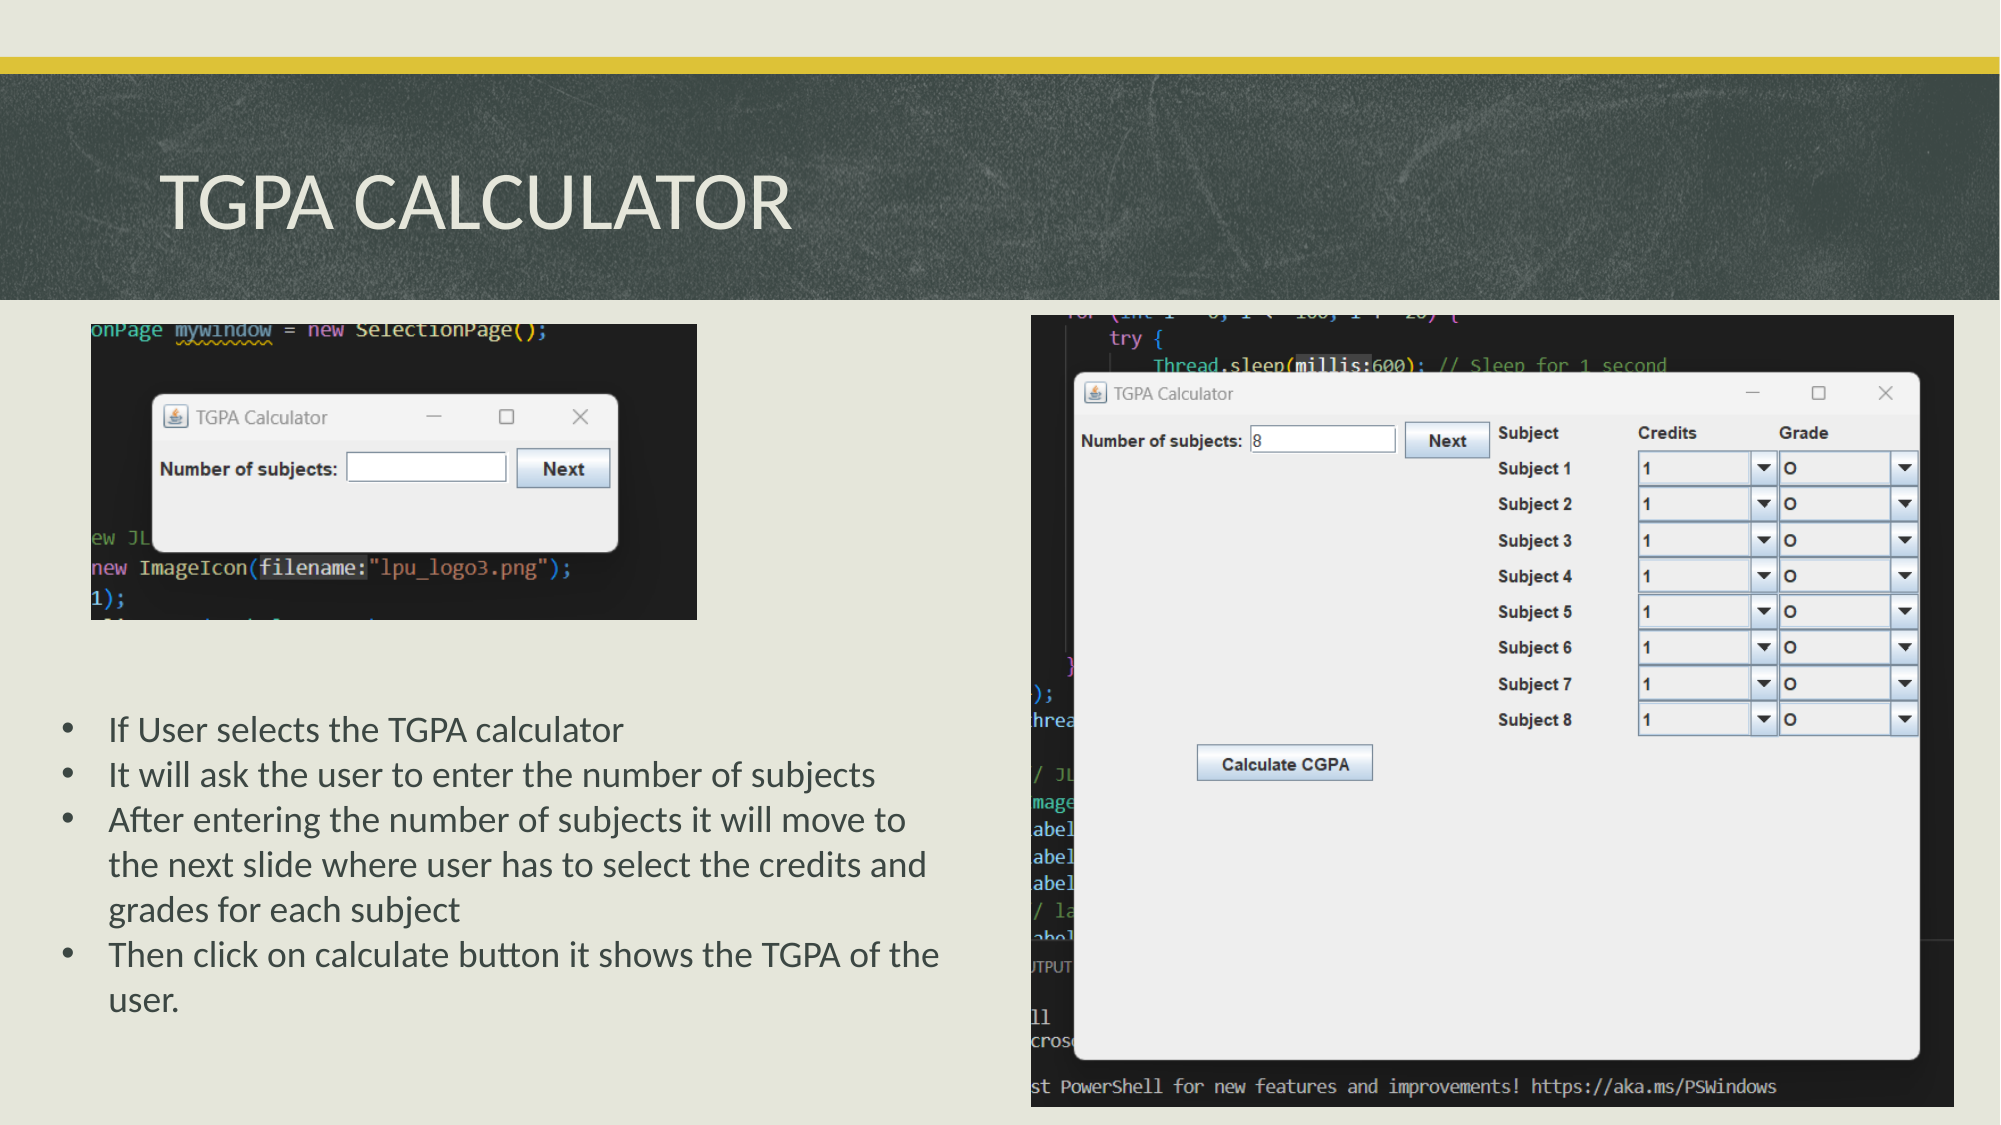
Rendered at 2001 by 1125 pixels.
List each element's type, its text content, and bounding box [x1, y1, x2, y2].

text_box If User selects the TGPA calculator It will ask the user to enter the number of subjects After entering the number of subjects it will move to the next slide where user has to select the credits and grades for each subject Then click on calculate button it shows the TGPA of the user. [46, 697, 969, 1028]
picture [91, 324, 697, 620]
title TGPA CALCULATOR [144, 125, 1724, 349]
picture [0, 74, 2000, 300]
picture [1031, 315, 1954, 1107]
